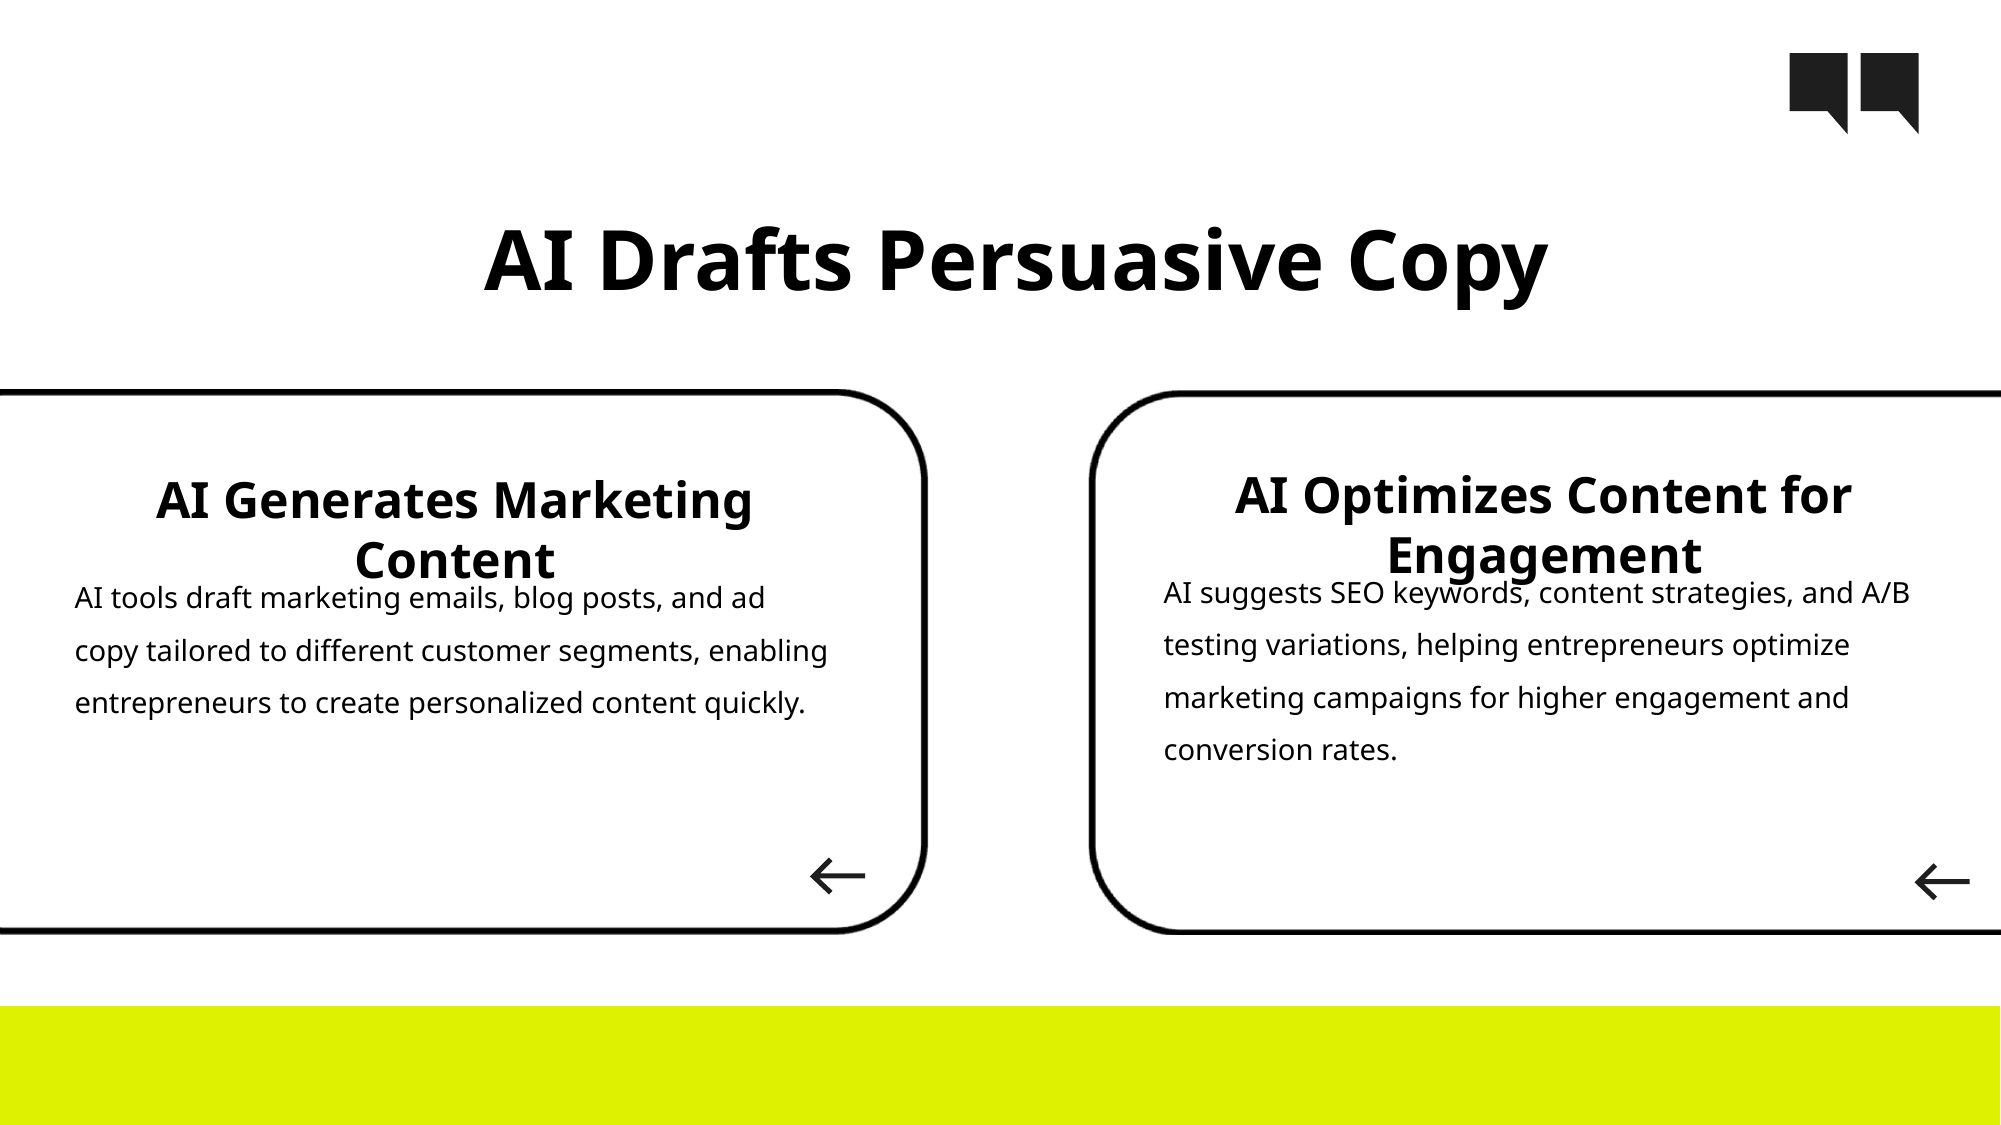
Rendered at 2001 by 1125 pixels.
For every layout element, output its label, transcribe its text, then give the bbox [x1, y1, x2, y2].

text_box [0, 1006, 2000, 1125]
picture [1087, 389, 2001, 935]
picture [0, 389, 929, 935]
text_box AI Drafts Persuasive Copy [469, 199, 1631, 315]
text_box [1860, 53, 1919, 135]
text_box [1789, 53, 1848, 135]
